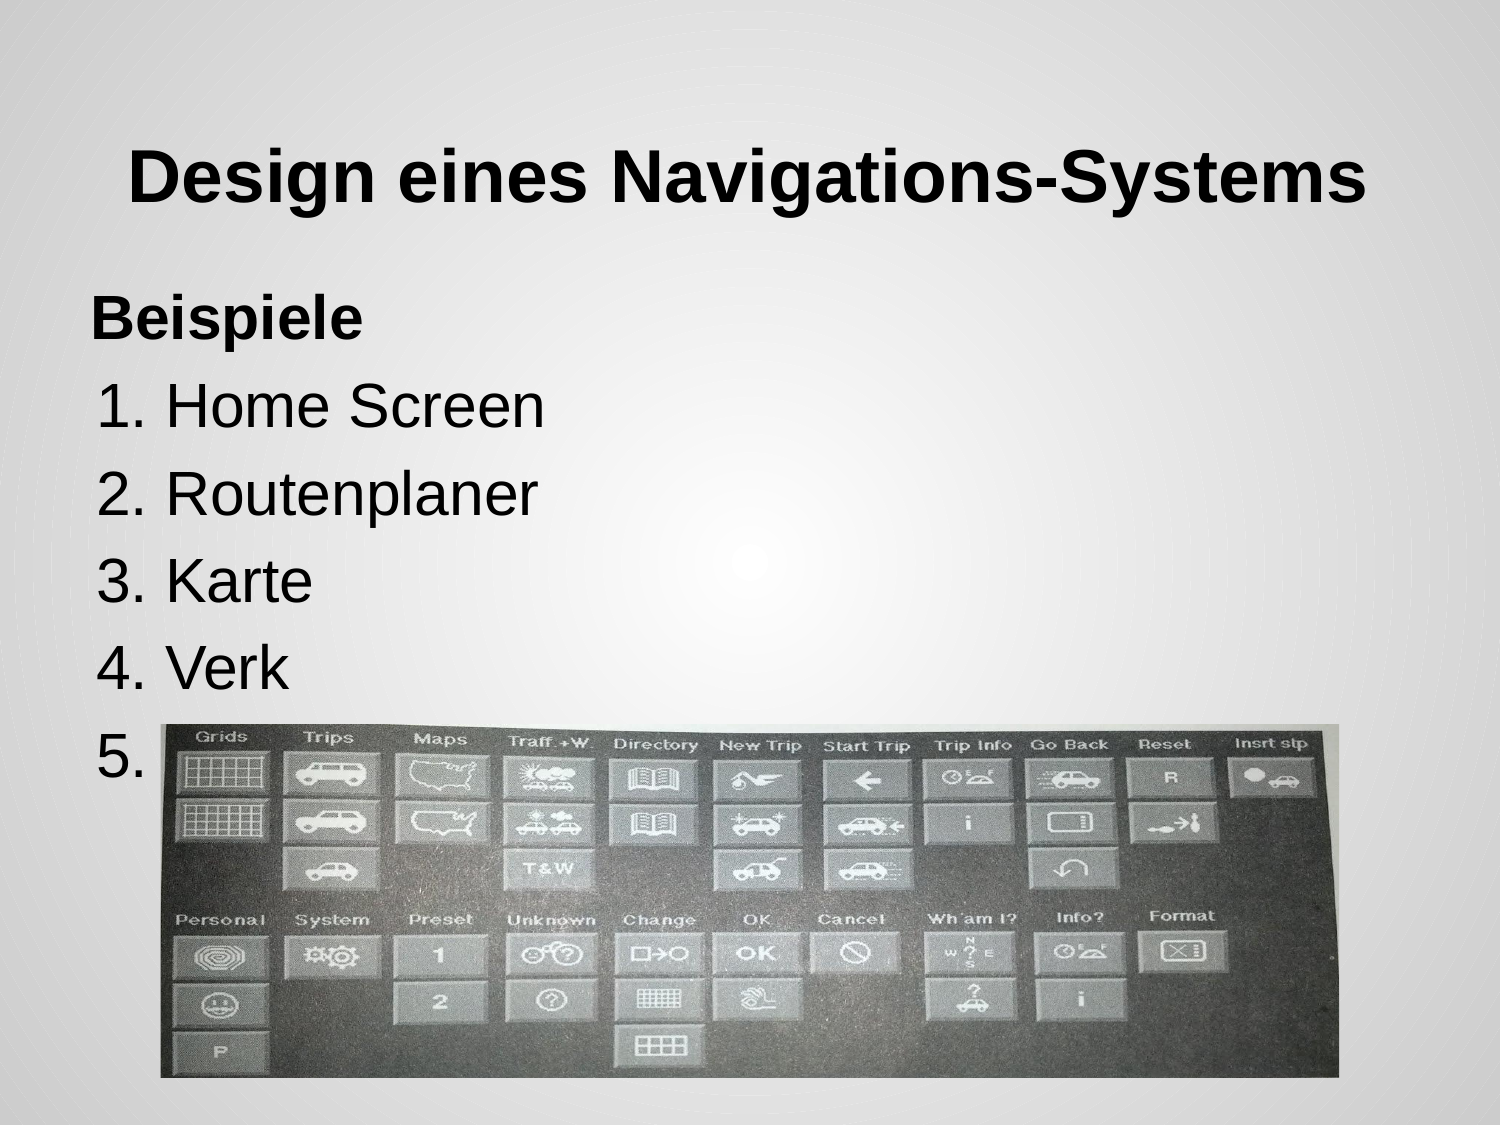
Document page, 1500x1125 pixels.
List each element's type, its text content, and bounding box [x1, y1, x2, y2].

title Design eines Navigations-Systems [75, 45, 1425, 233]
text_box [160, 724, 1340, 1078]
list Beispiele Home Screen Routenplaner Karte Verk Icons [75, 262, 1425, 1078]
